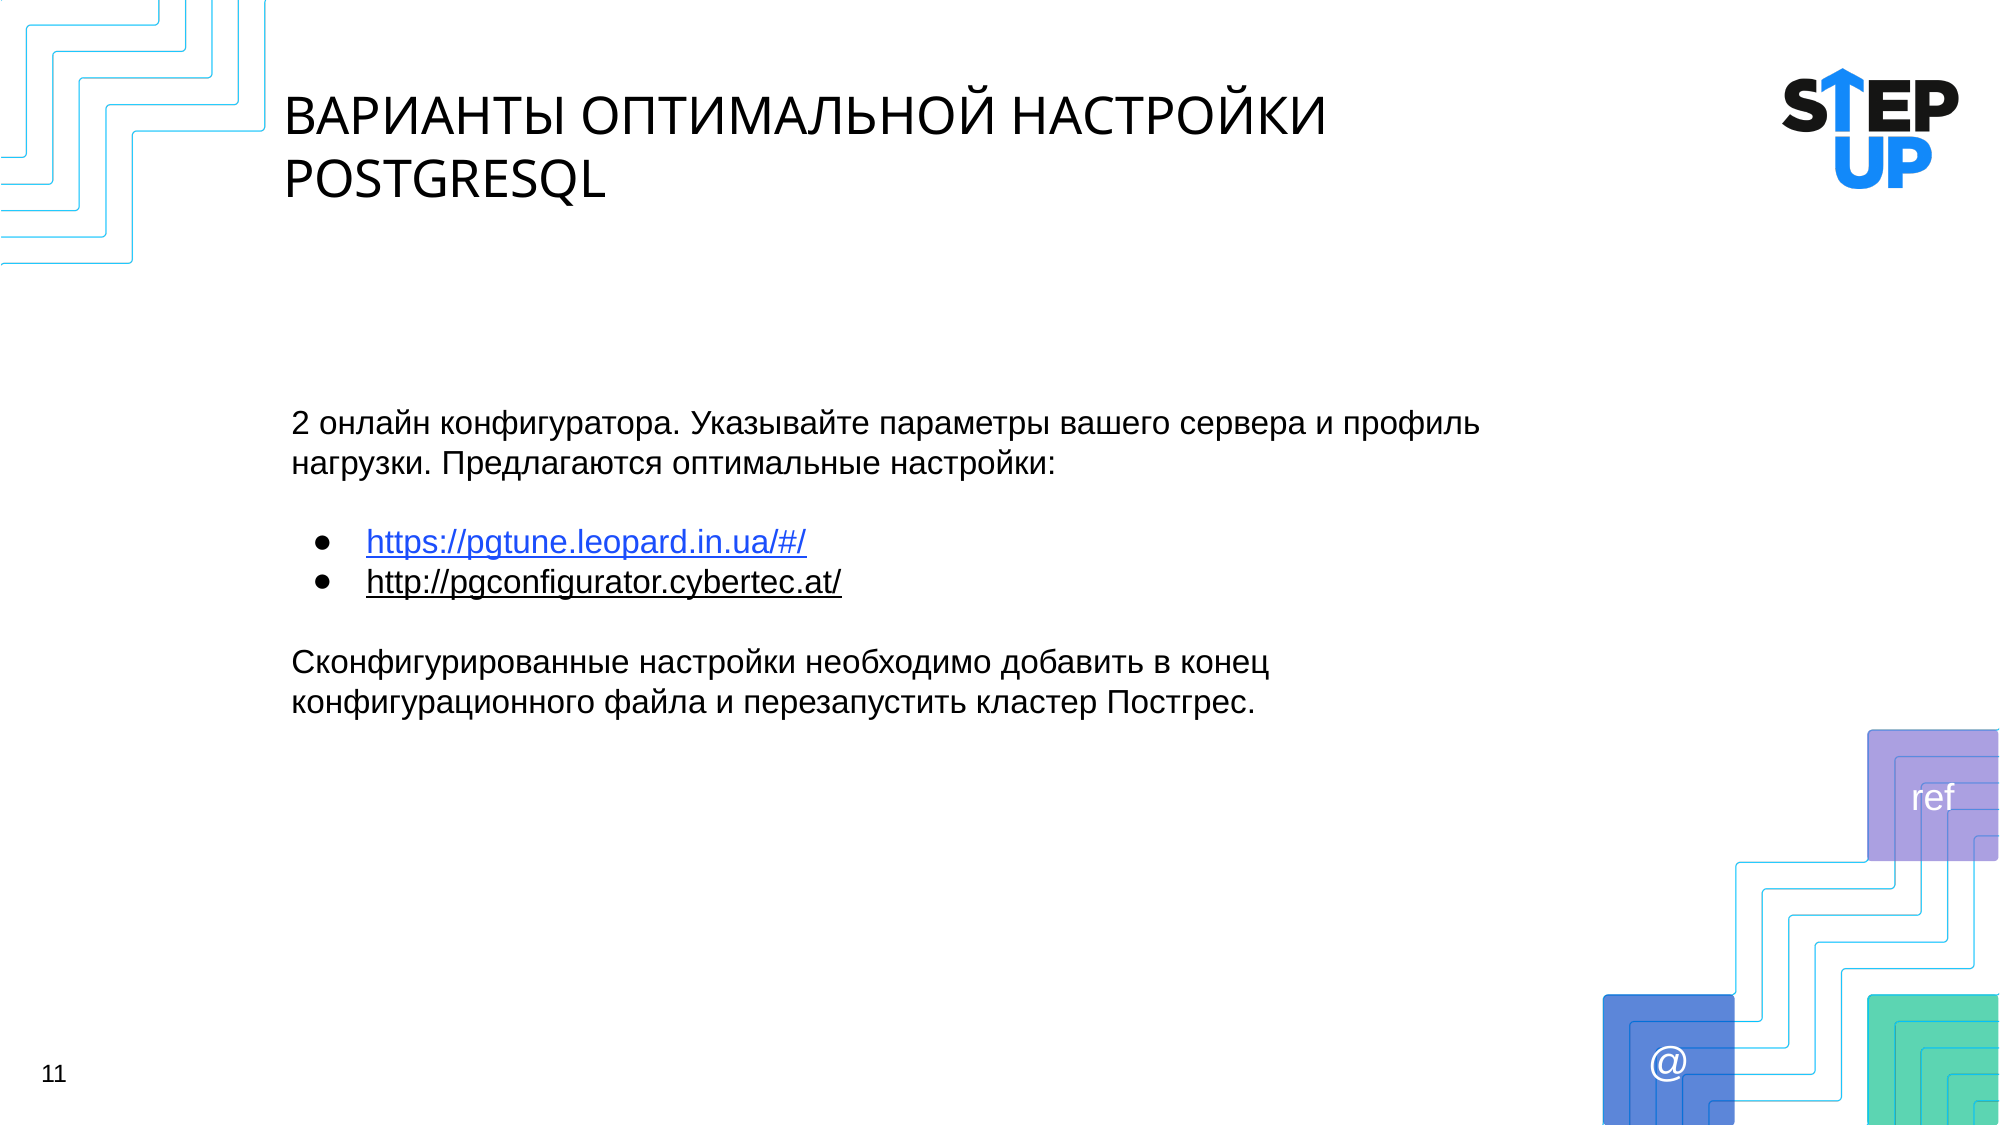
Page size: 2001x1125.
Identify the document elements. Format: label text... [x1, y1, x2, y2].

title ВАРИАНТЫ ОПТИМАЛЬНОЙ НАСТРОЙКИ POSTGRESQL [283, 82, 1538, 271]
picture [1601, 727, 2000, 1125]
picture [0, 0, 267, 266]
list 2 онлайн конфигуратора. Указывайте параметры вашего сервера и профиль нагрузки. Предлагаются оптимальные настройки: https://pgtune.leopard.in.ua/#/ http://pgconfigurator.cybertec.at/ Сконфигурированные настройки необходимо добавить в конец конфигурационного файла и перезапустить кластер Постгрес. [291, 400, 1529, 1039]
slide_number ‹#› [41, 746, 72, 1125]
picture [1782, 68, 1959, 189]
